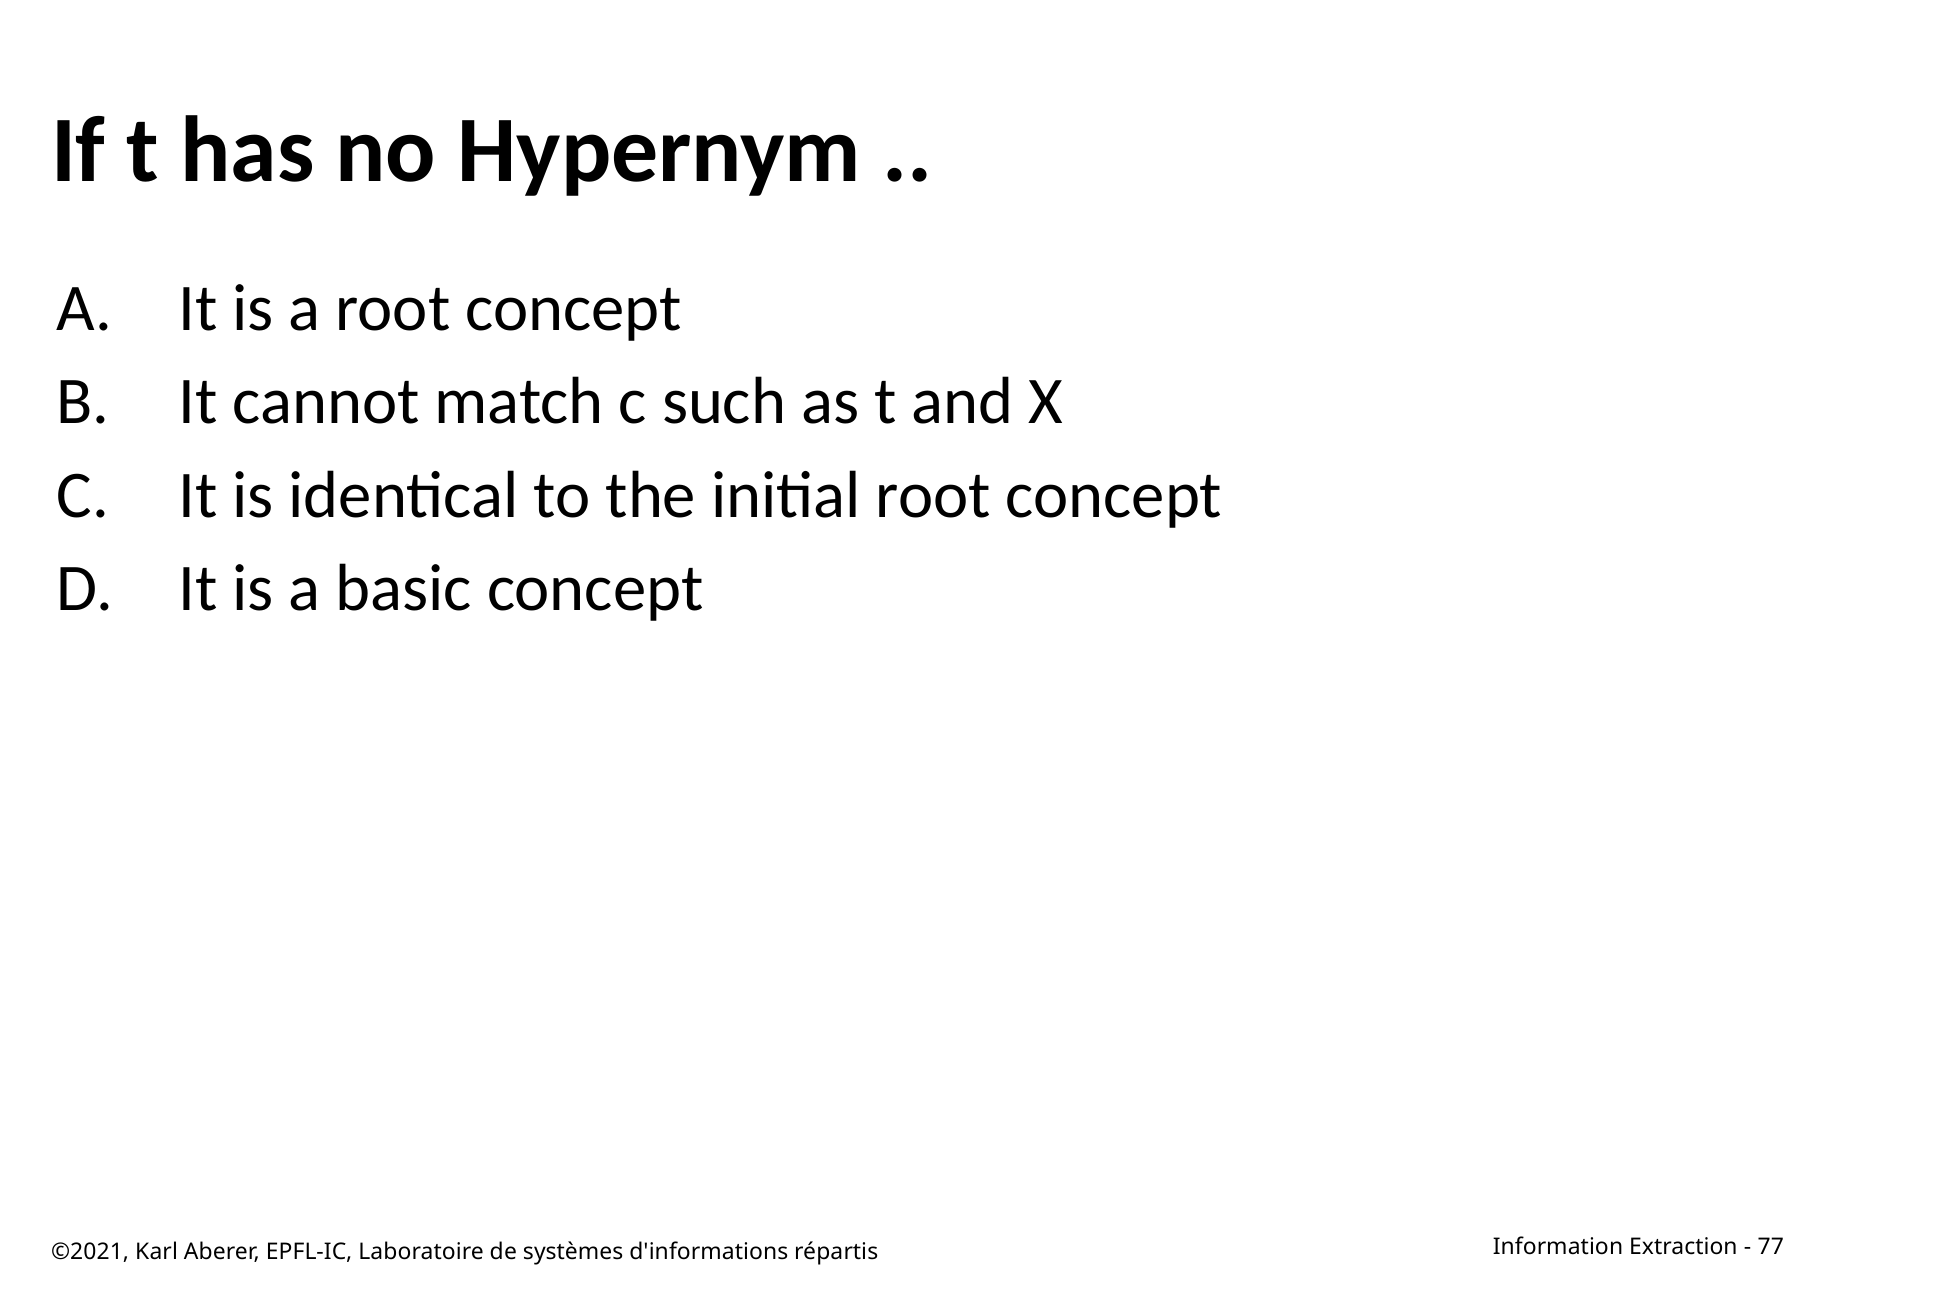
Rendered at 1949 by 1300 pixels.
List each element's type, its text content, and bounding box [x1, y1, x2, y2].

footer ©2021, Karl Aberer, EPFL-IC, Laboratoire de systèmes d'informations répartis [32, 1227, 1284, 1271]
list It is a root concept It cannot match c such as t and X It is identical to the initial root concept It is a basic concept [37, 253, 1809, 1208]
title If t has no Hypernym .. [32, 57, 1803, 232]
